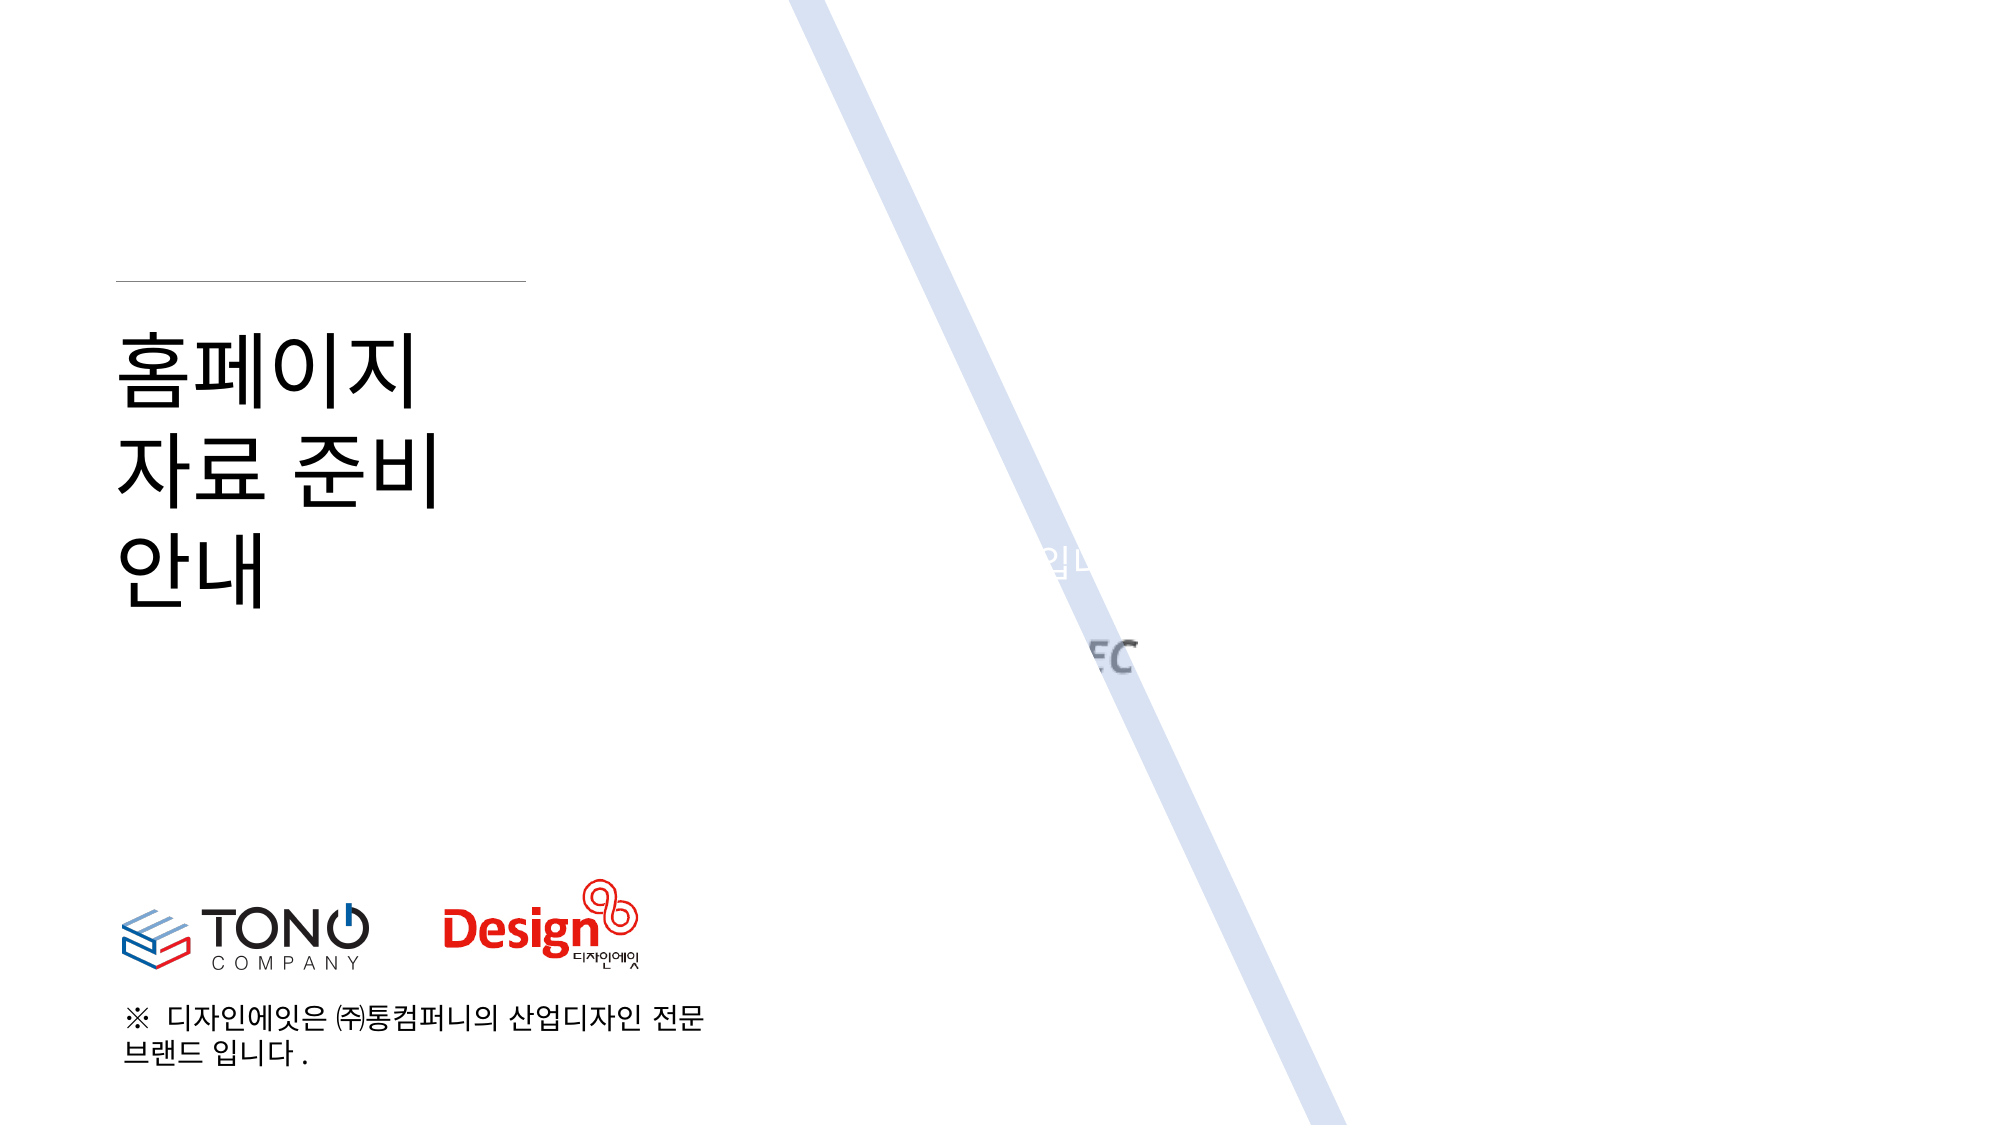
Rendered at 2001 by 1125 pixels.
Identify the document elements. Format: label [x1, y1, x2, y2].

picture [122, 903, 369, 970]
picture [421, 858, 649, 979]
text_box [0, 0, 2000, 1125]
